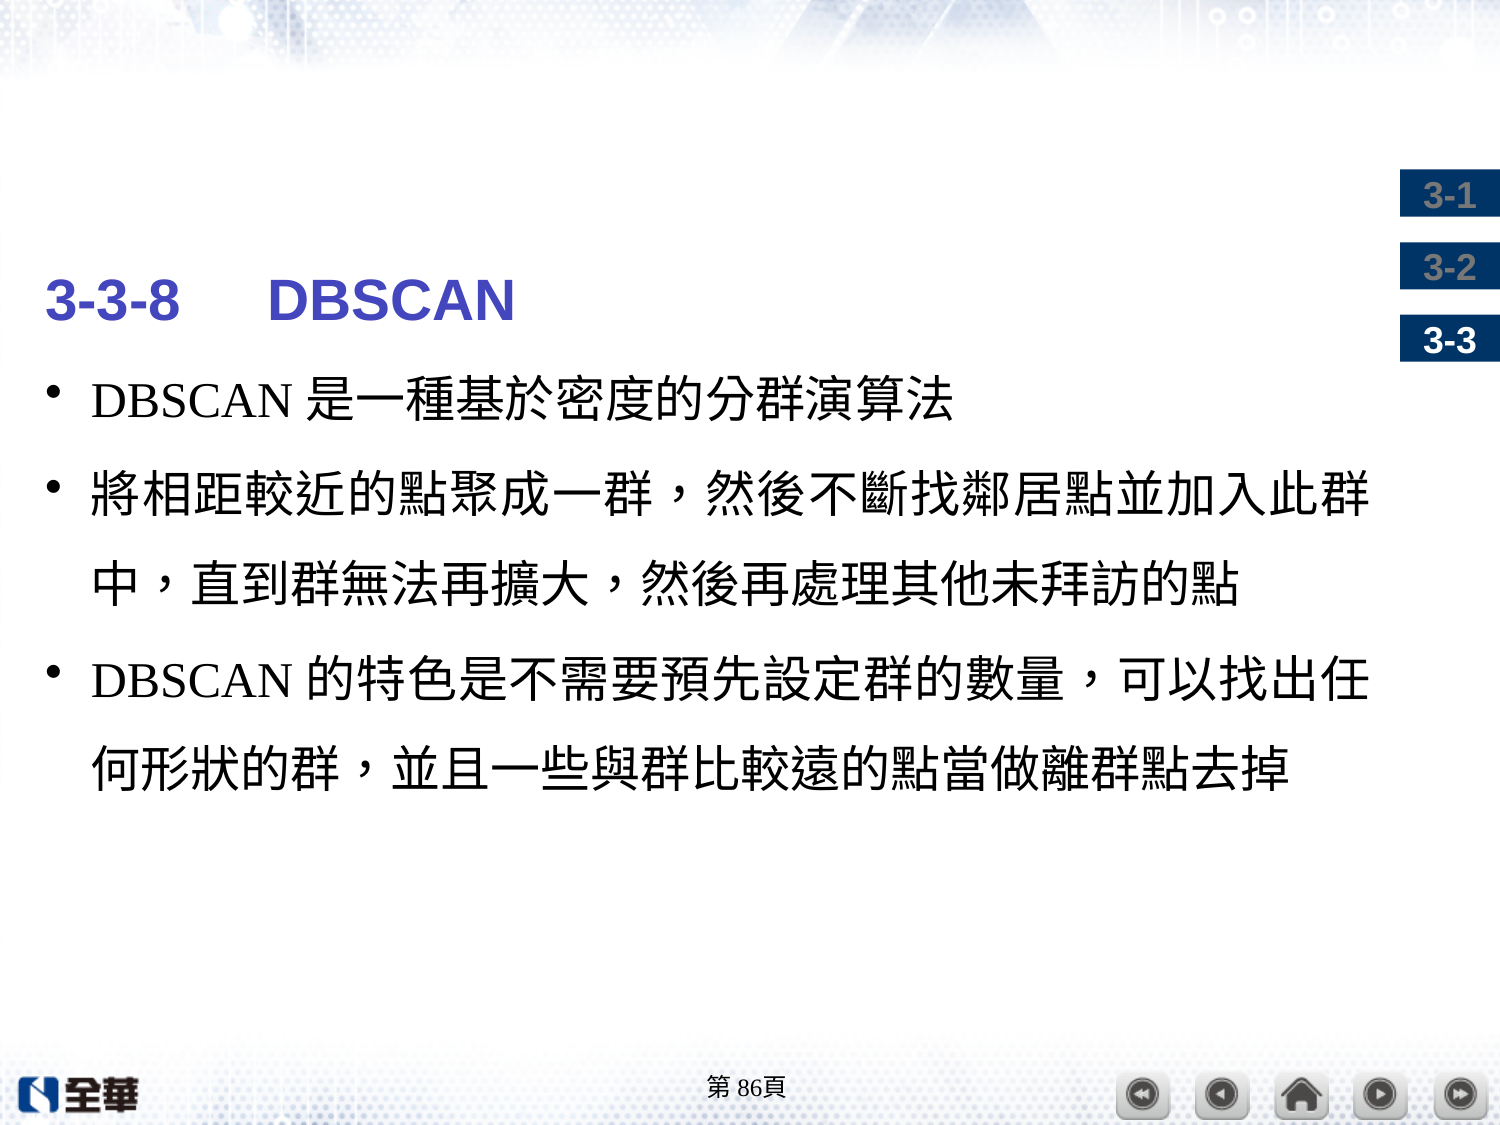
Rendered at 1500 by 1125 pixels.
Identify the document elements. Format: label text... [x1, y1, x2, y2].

list 3-3-8 DBSCAN DBSCAN是一種基於密度的分群演算法 將相距較近的點聚成一群，然後不斷找鄰居點並加入此群中，直到群無法再擴大，然後再處理其他未拜訪的點 DBSCAN的特色是不需要預先設定群的數量，可以找出任何形狀的群，並且一些與群比較遠的點當做離群點去掉 [29, 219, 1386, 1048]
picture [0, 0, 1500, 1125]
